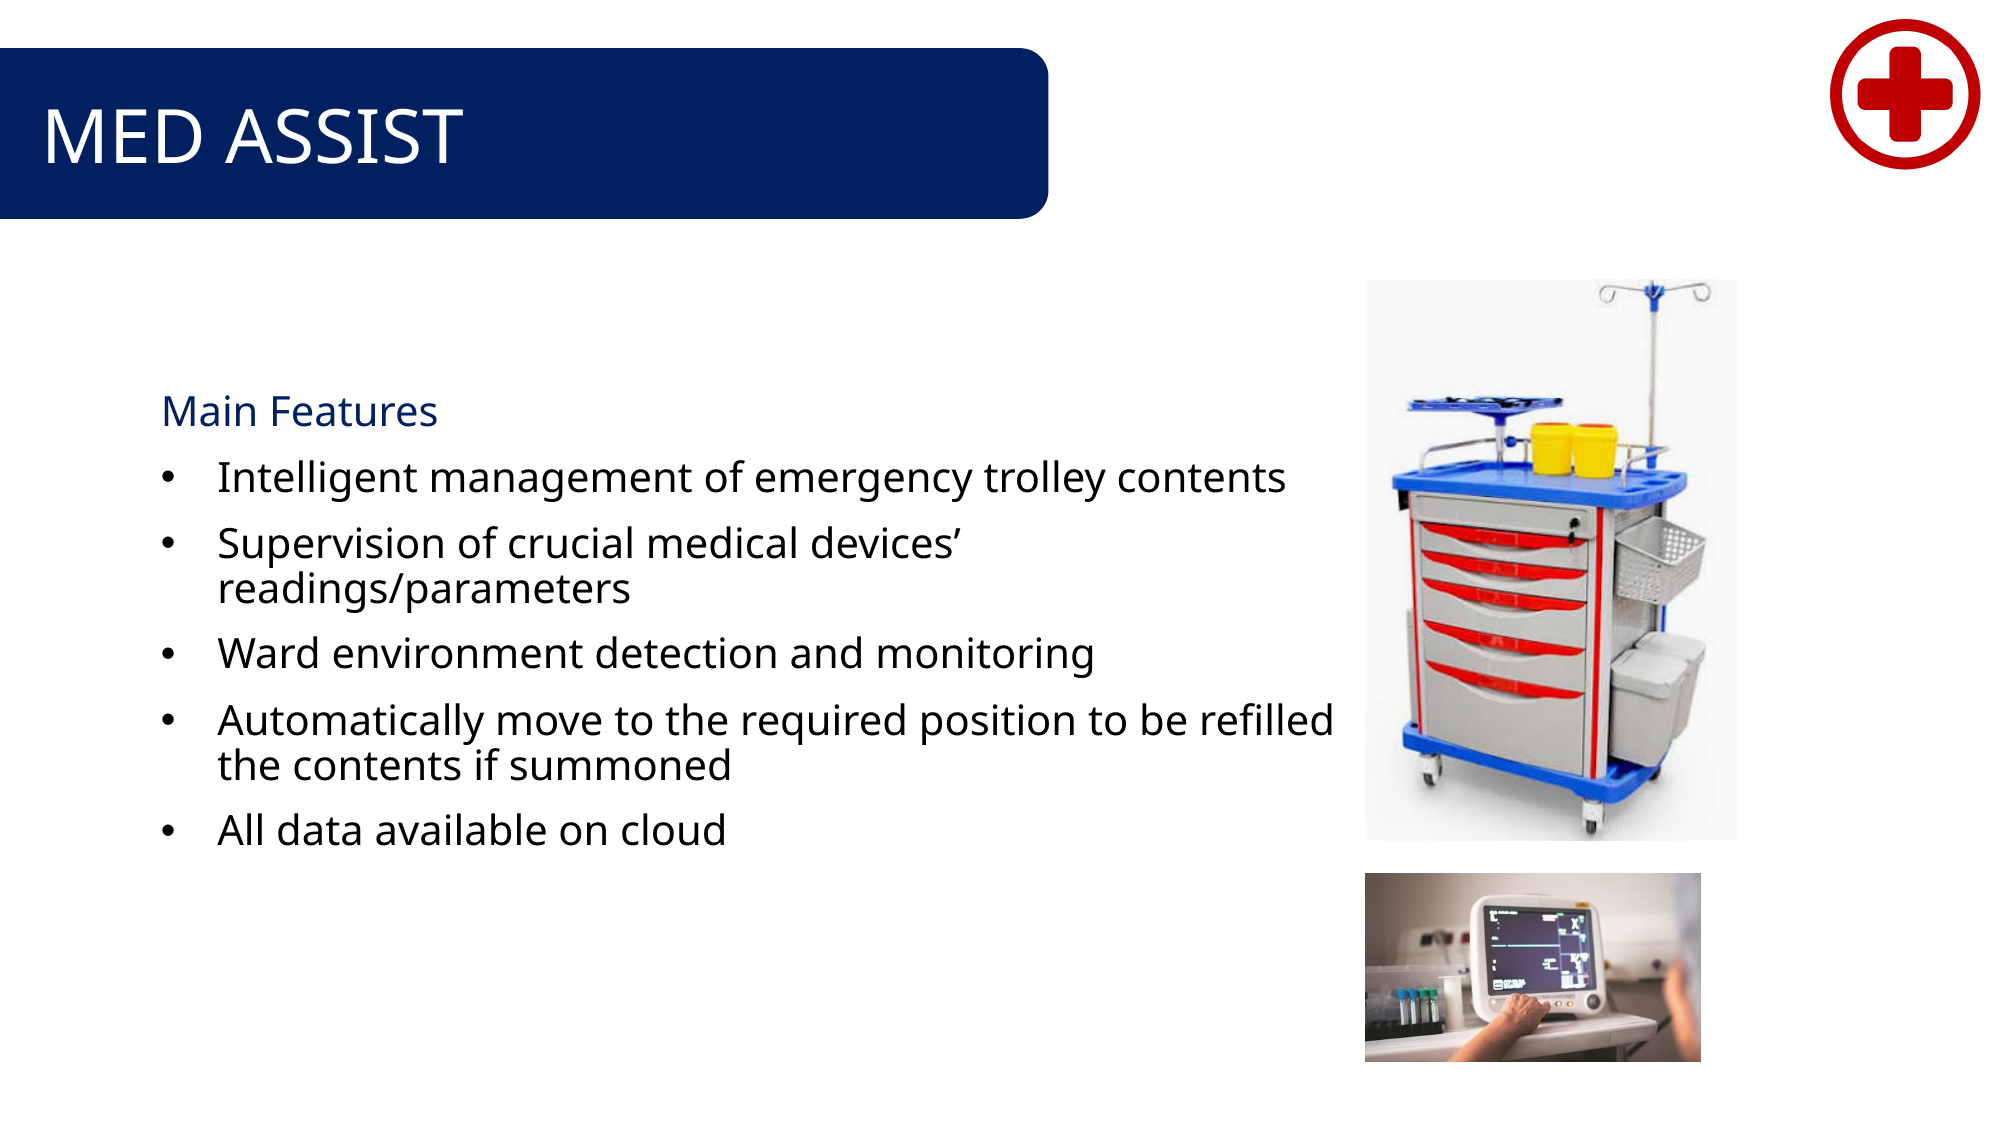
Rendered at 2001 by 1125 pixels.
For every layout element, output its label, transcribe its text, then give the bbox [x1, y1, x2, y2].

subtitle Main Features Intelligent management of emergency trolley contents Supervision of crucial medical devices’ readings/parameters Ward environment detection and monitoring Automatically move to the required position to be refilled the contents if summoned All data available on cloud [145, 382, 1366, 968]
picture [1365, 279, 1737, 841]
picture [1365, 873, 1701, 1062]
picture [1810, 0, 2000, 189]
text_box MED ASSIST [0, 47, 1050, 220]
